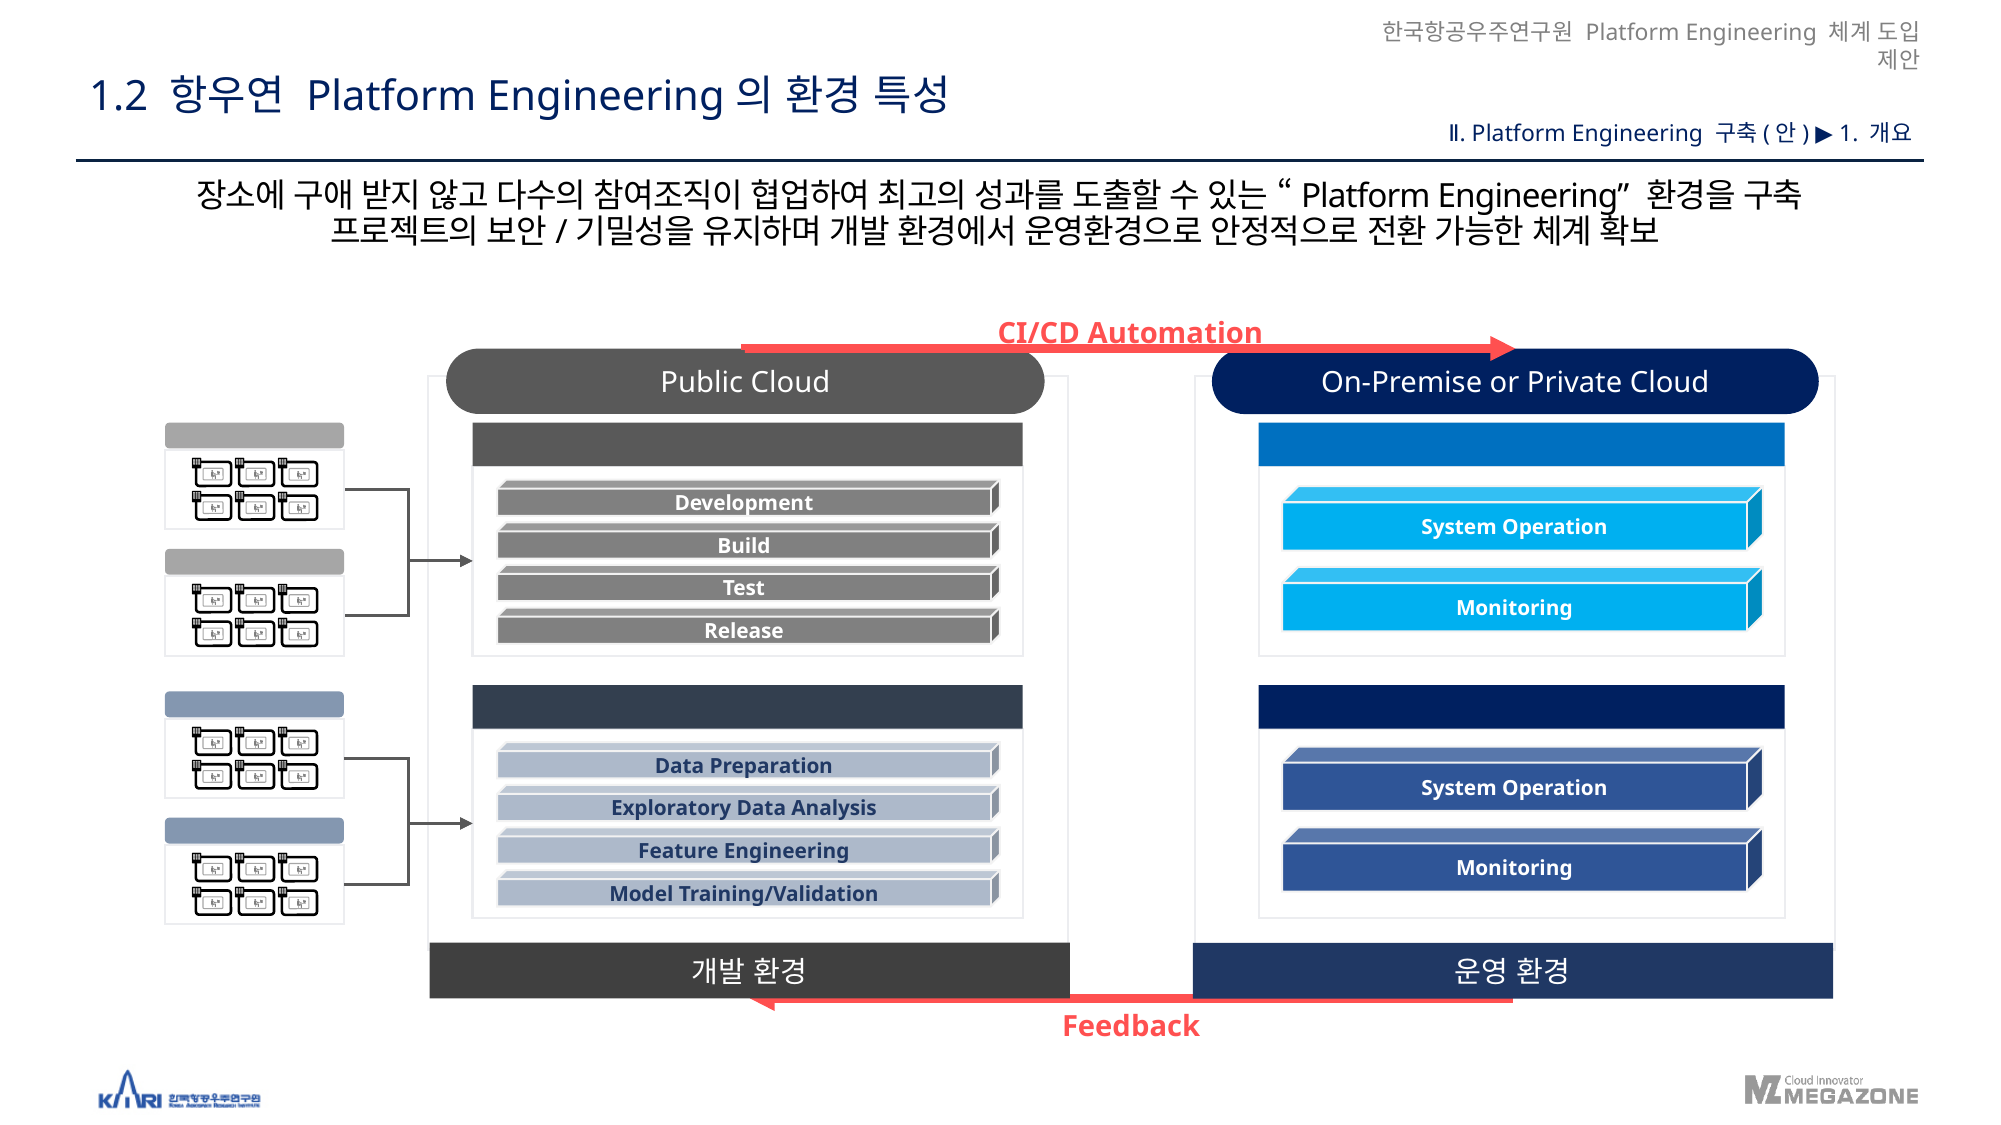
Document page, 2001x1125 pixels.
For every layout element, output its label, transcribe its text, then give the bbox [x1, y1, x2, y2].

text_box 장소에 구애 받지 않고 다수의 참여조직이 협업하여 최고의 성과를 도출할 수 있는 “Platform Engineering” 환경을 구축 프로젝트의 보안/기밀성을 유지하며 개발 환경에서 운영환경으로 안정적으로 전환 가능한 체계 확보 [75, 167, 1925, 261]
text_box Ⅱ. Platform Engineering 구축(안) ▶ 1. 개요 [1311, 111, 1928, 154]
picture [1745, 1075, 1918, 1104]
picture [75, 1064, 274, 1115]
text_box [164, 306, 1836, 1041]
text_box 1.2 항우연 Platform Engineering의 환경 특성 [89, 61, 1928, 128]
